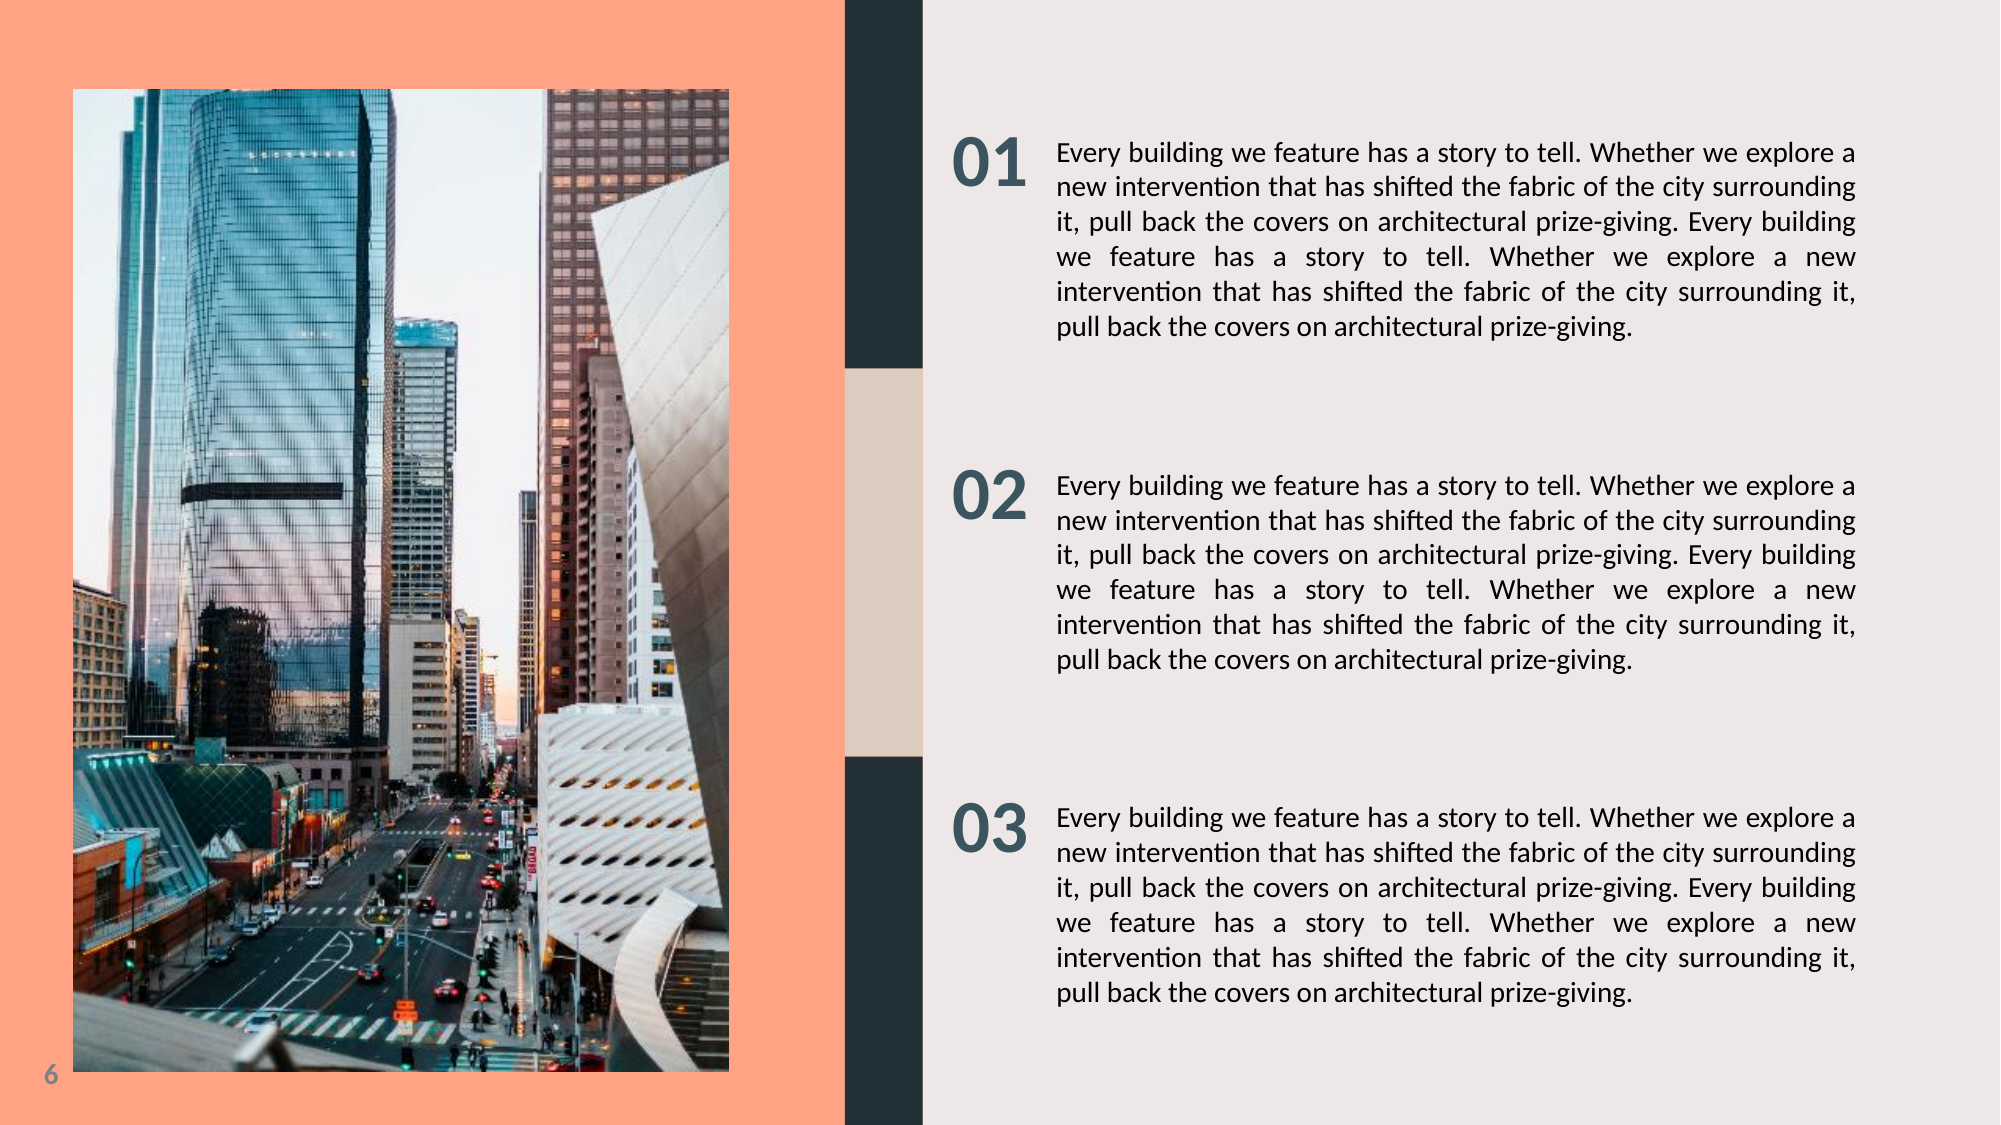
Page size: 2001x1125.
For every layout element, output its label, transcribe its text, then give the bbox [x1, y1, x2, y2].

text_box [844, 0, 924, 369]
picture [73, 89, 729, 1072]
text_box [844, 756, 924, 1125]
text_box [883, 437, 1872, 664]
text_box [924, 0, 2000, 1125]
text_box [883, 104, 1872, 331]
slide_number 6 [0, 1042, 74, 1103]
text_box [883, 770, 1872, 997]
text_box [844, 369, 924, 756]
